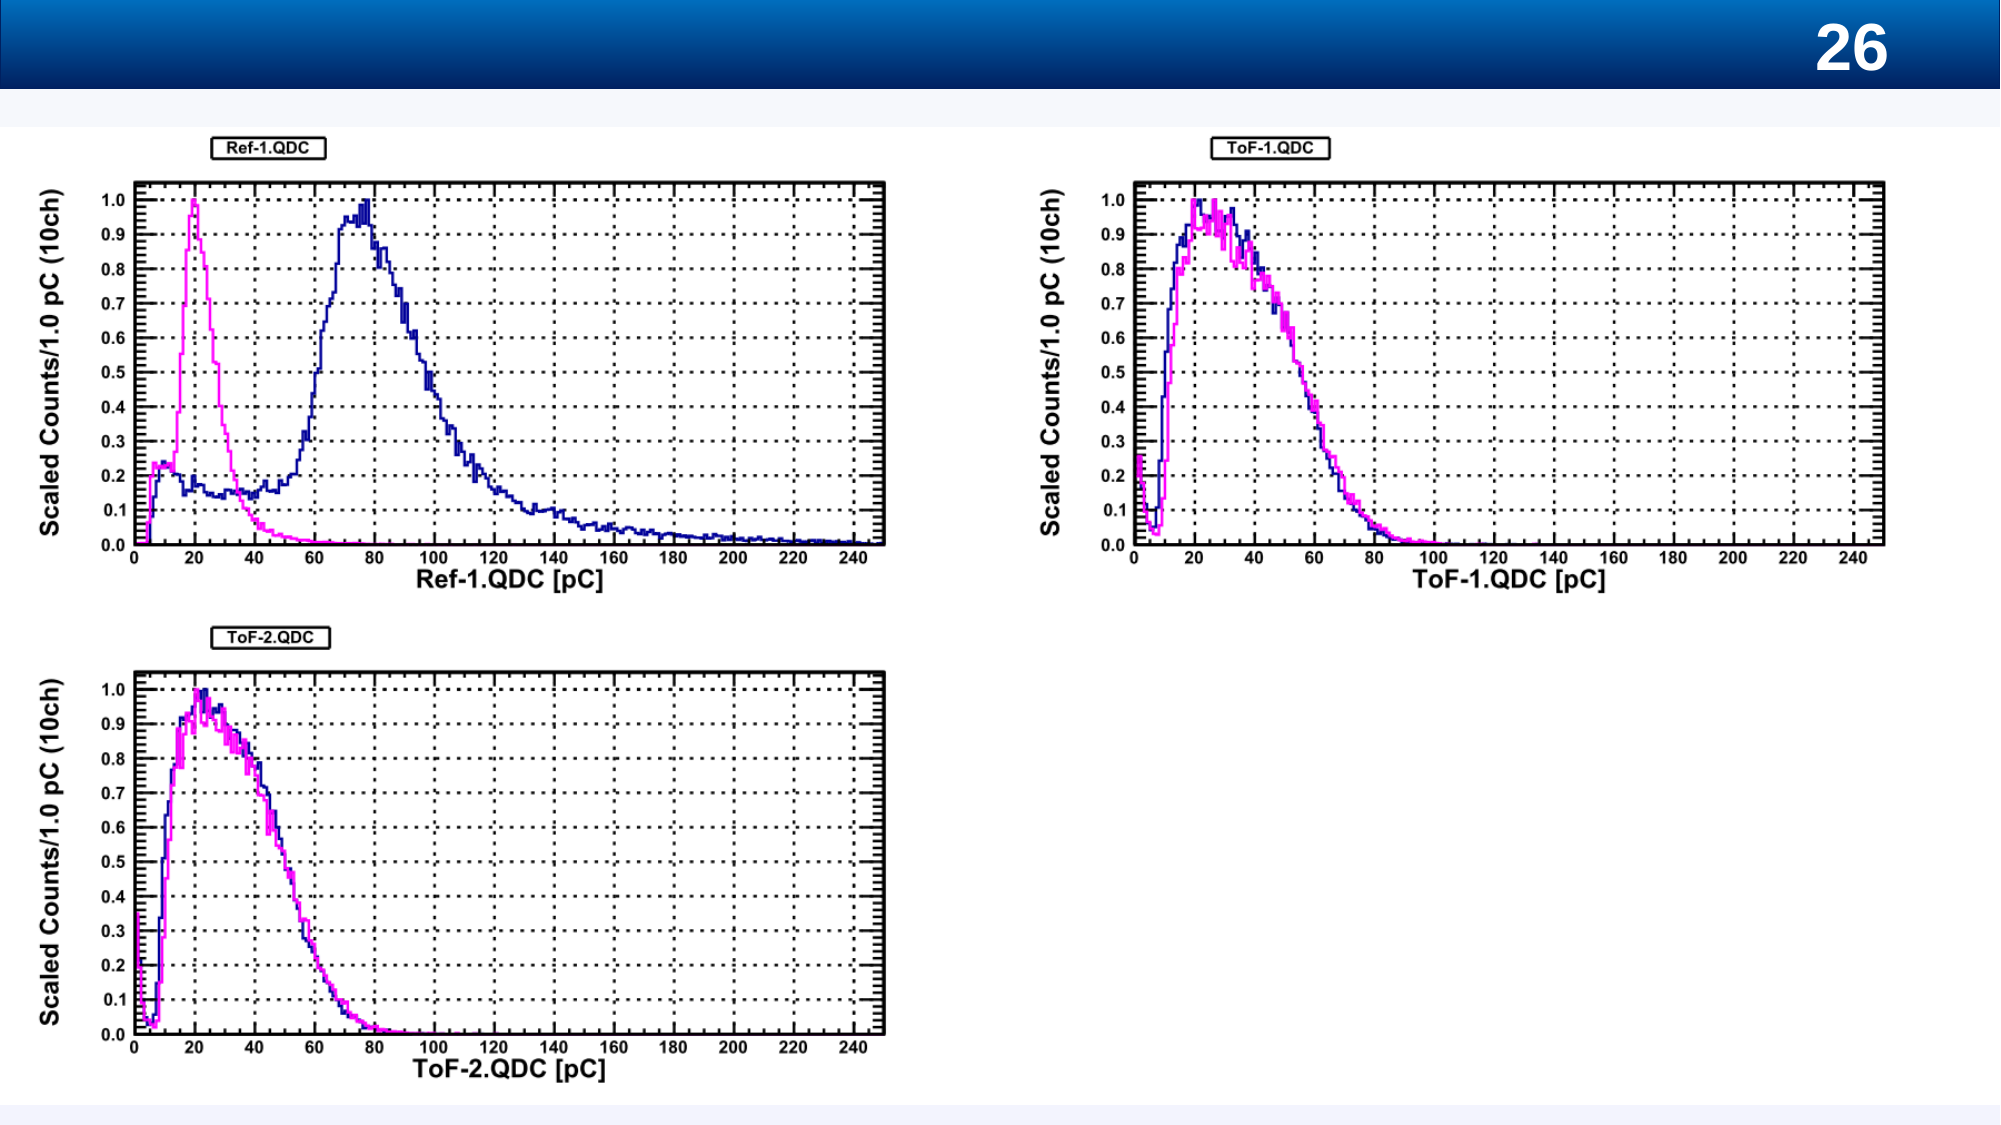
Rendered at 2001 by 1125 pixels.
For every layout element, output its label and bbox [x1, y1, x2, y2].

picture [0, 127, 2000, 1105]
